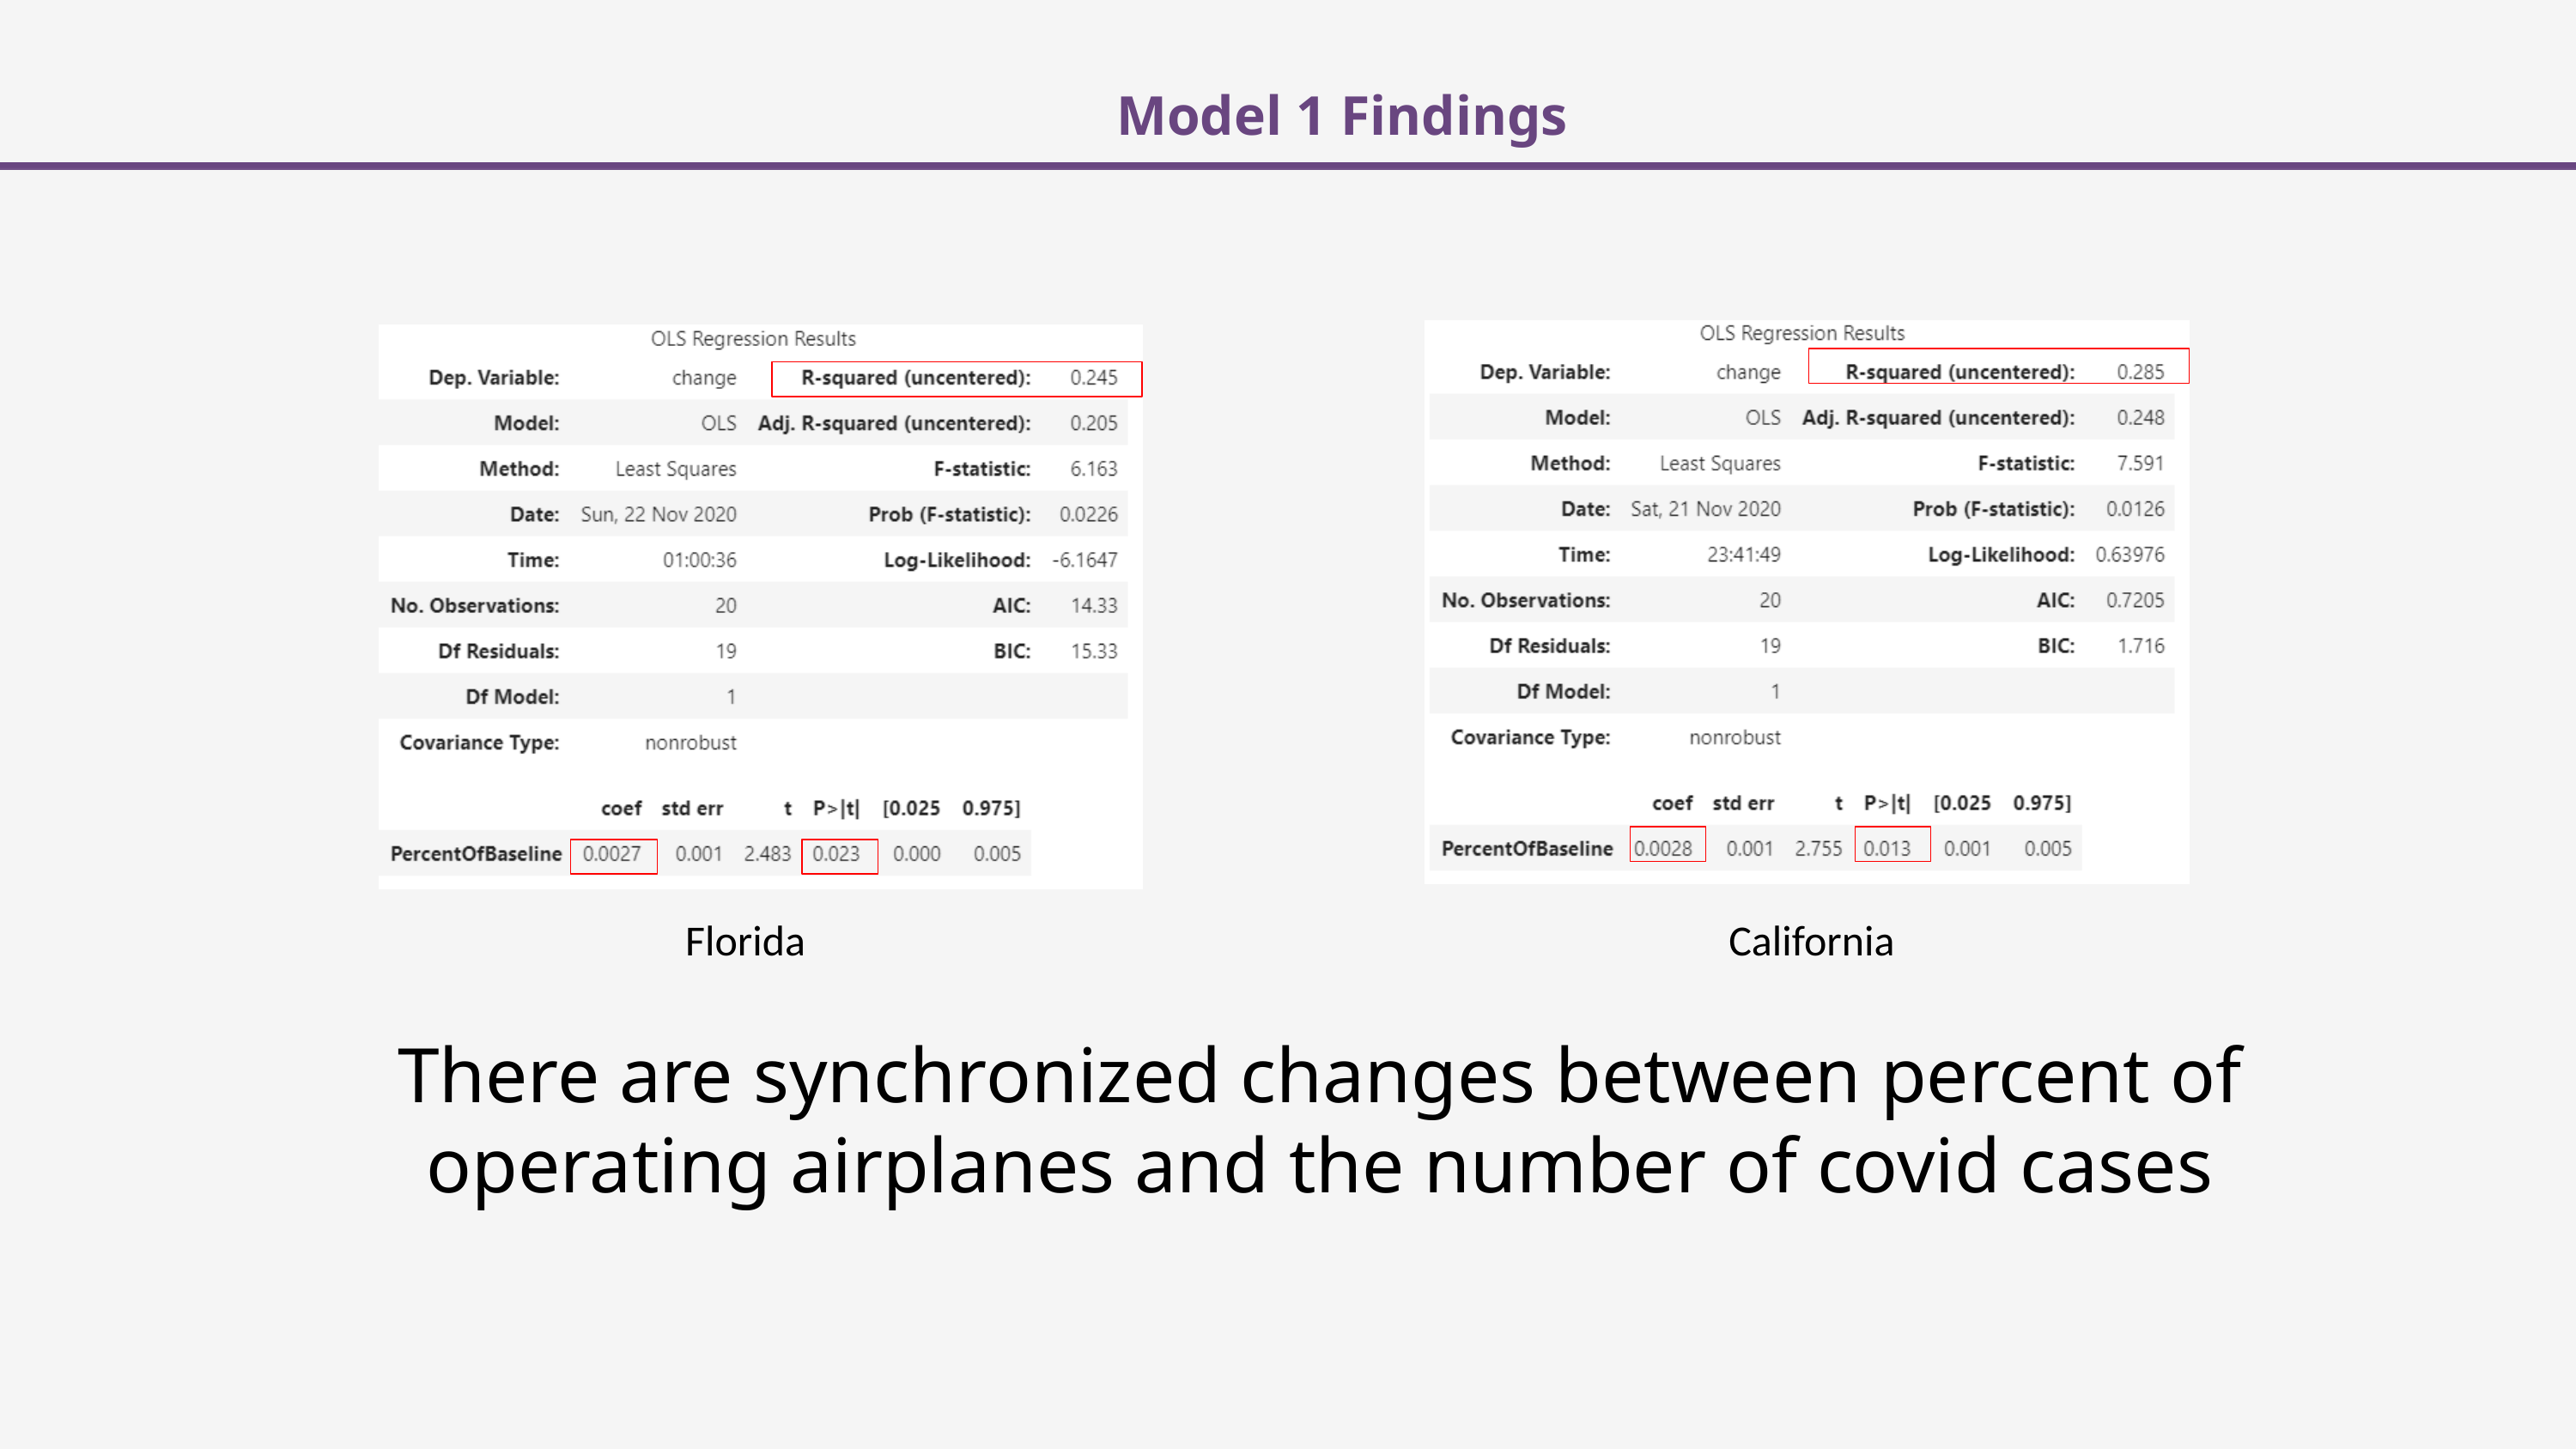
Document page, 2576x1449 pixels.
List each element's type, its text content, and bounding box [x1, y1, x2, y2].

picture [378, 324, 1143, 890]
text_box Florida [489, 898, 1001, 1012]
text_box Model 1 Findings [528, 68, 2073, 160]
picture [0, 162, 2576, 170]
title There are synchronized changes between percent of operating airplanes and the number of covid cases [209, 1039, 2431, 1196]
text_box California [1556, 892, 2068, 1012]
picture [1424, 320, 2190, 885]
